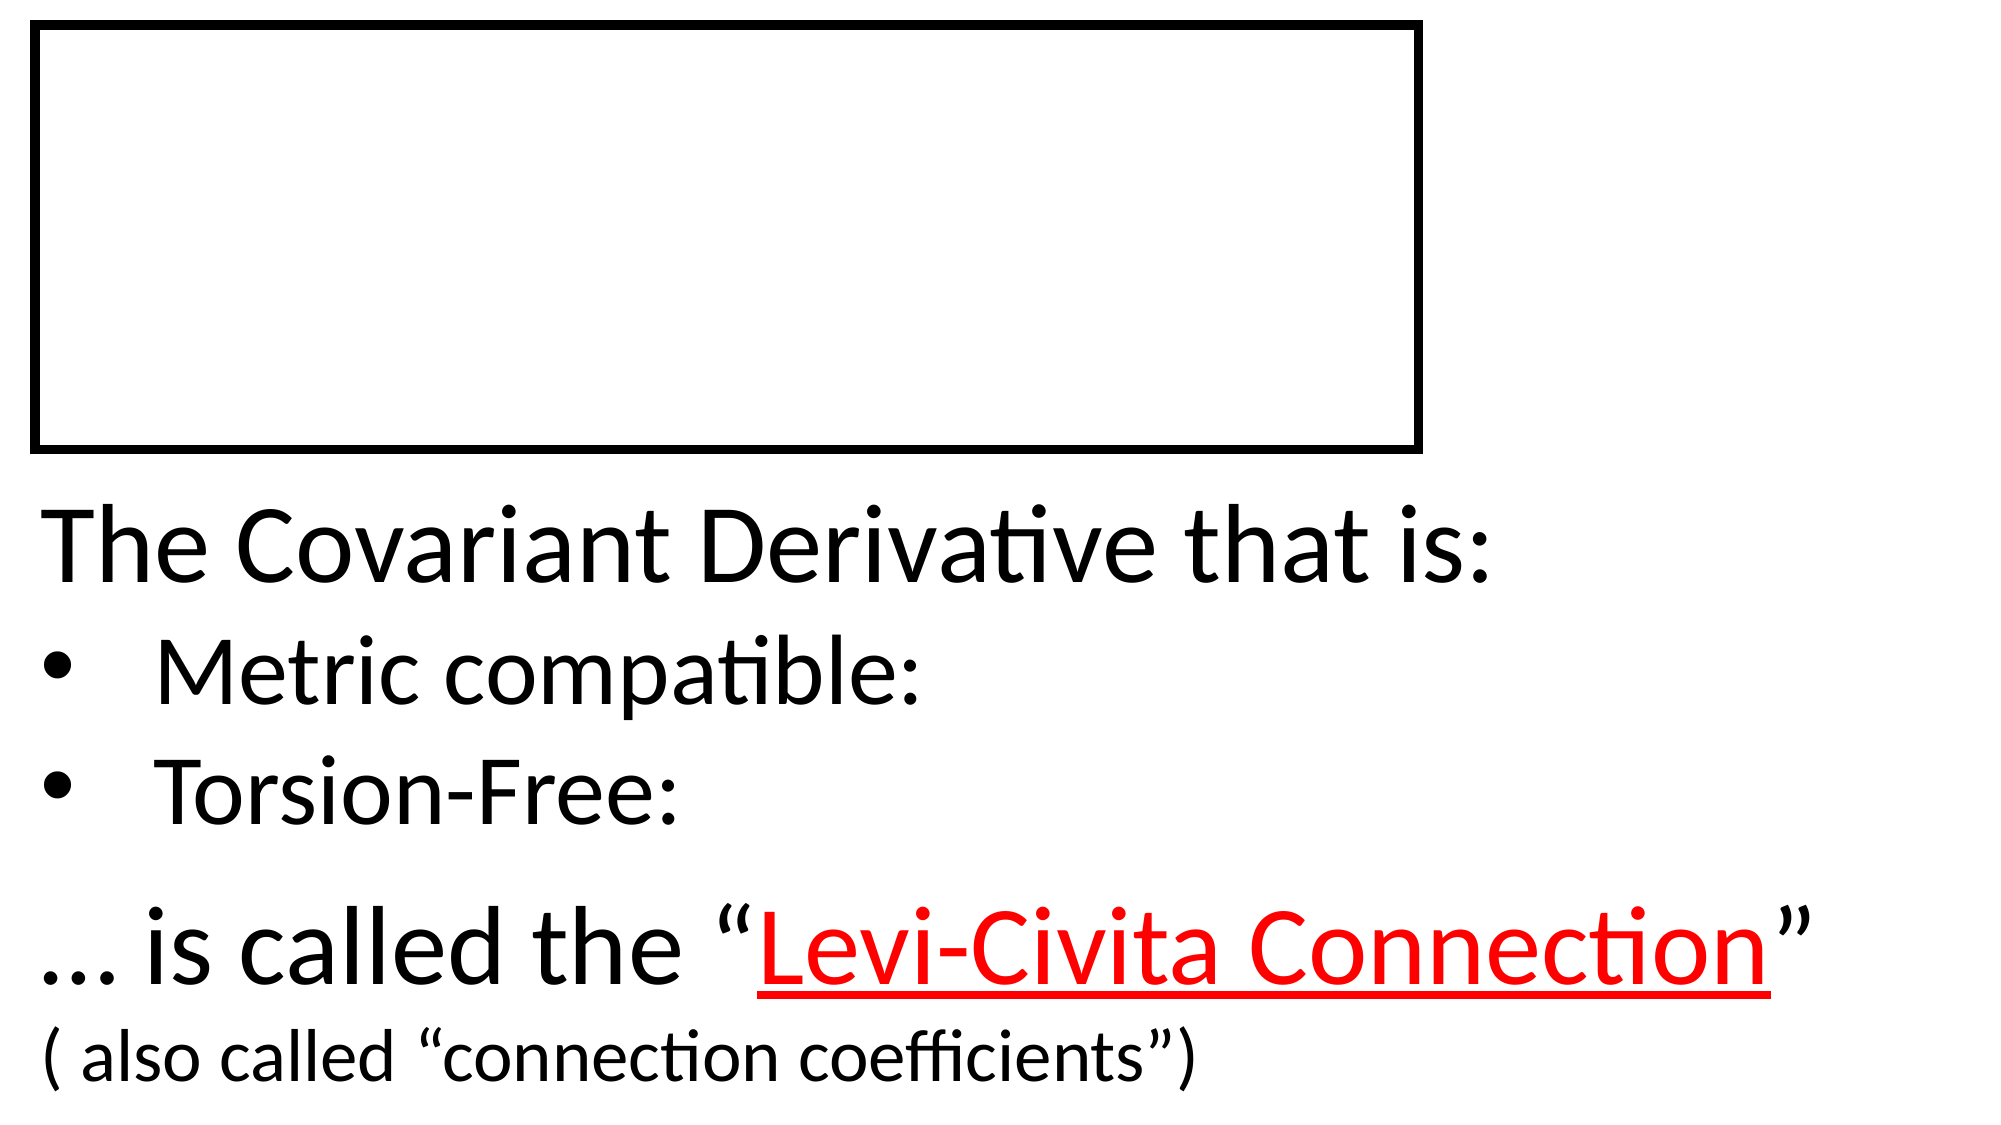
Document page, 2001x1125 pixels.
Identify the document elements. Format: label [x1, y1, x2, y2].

text_box [35, 24, 1442, 450]
